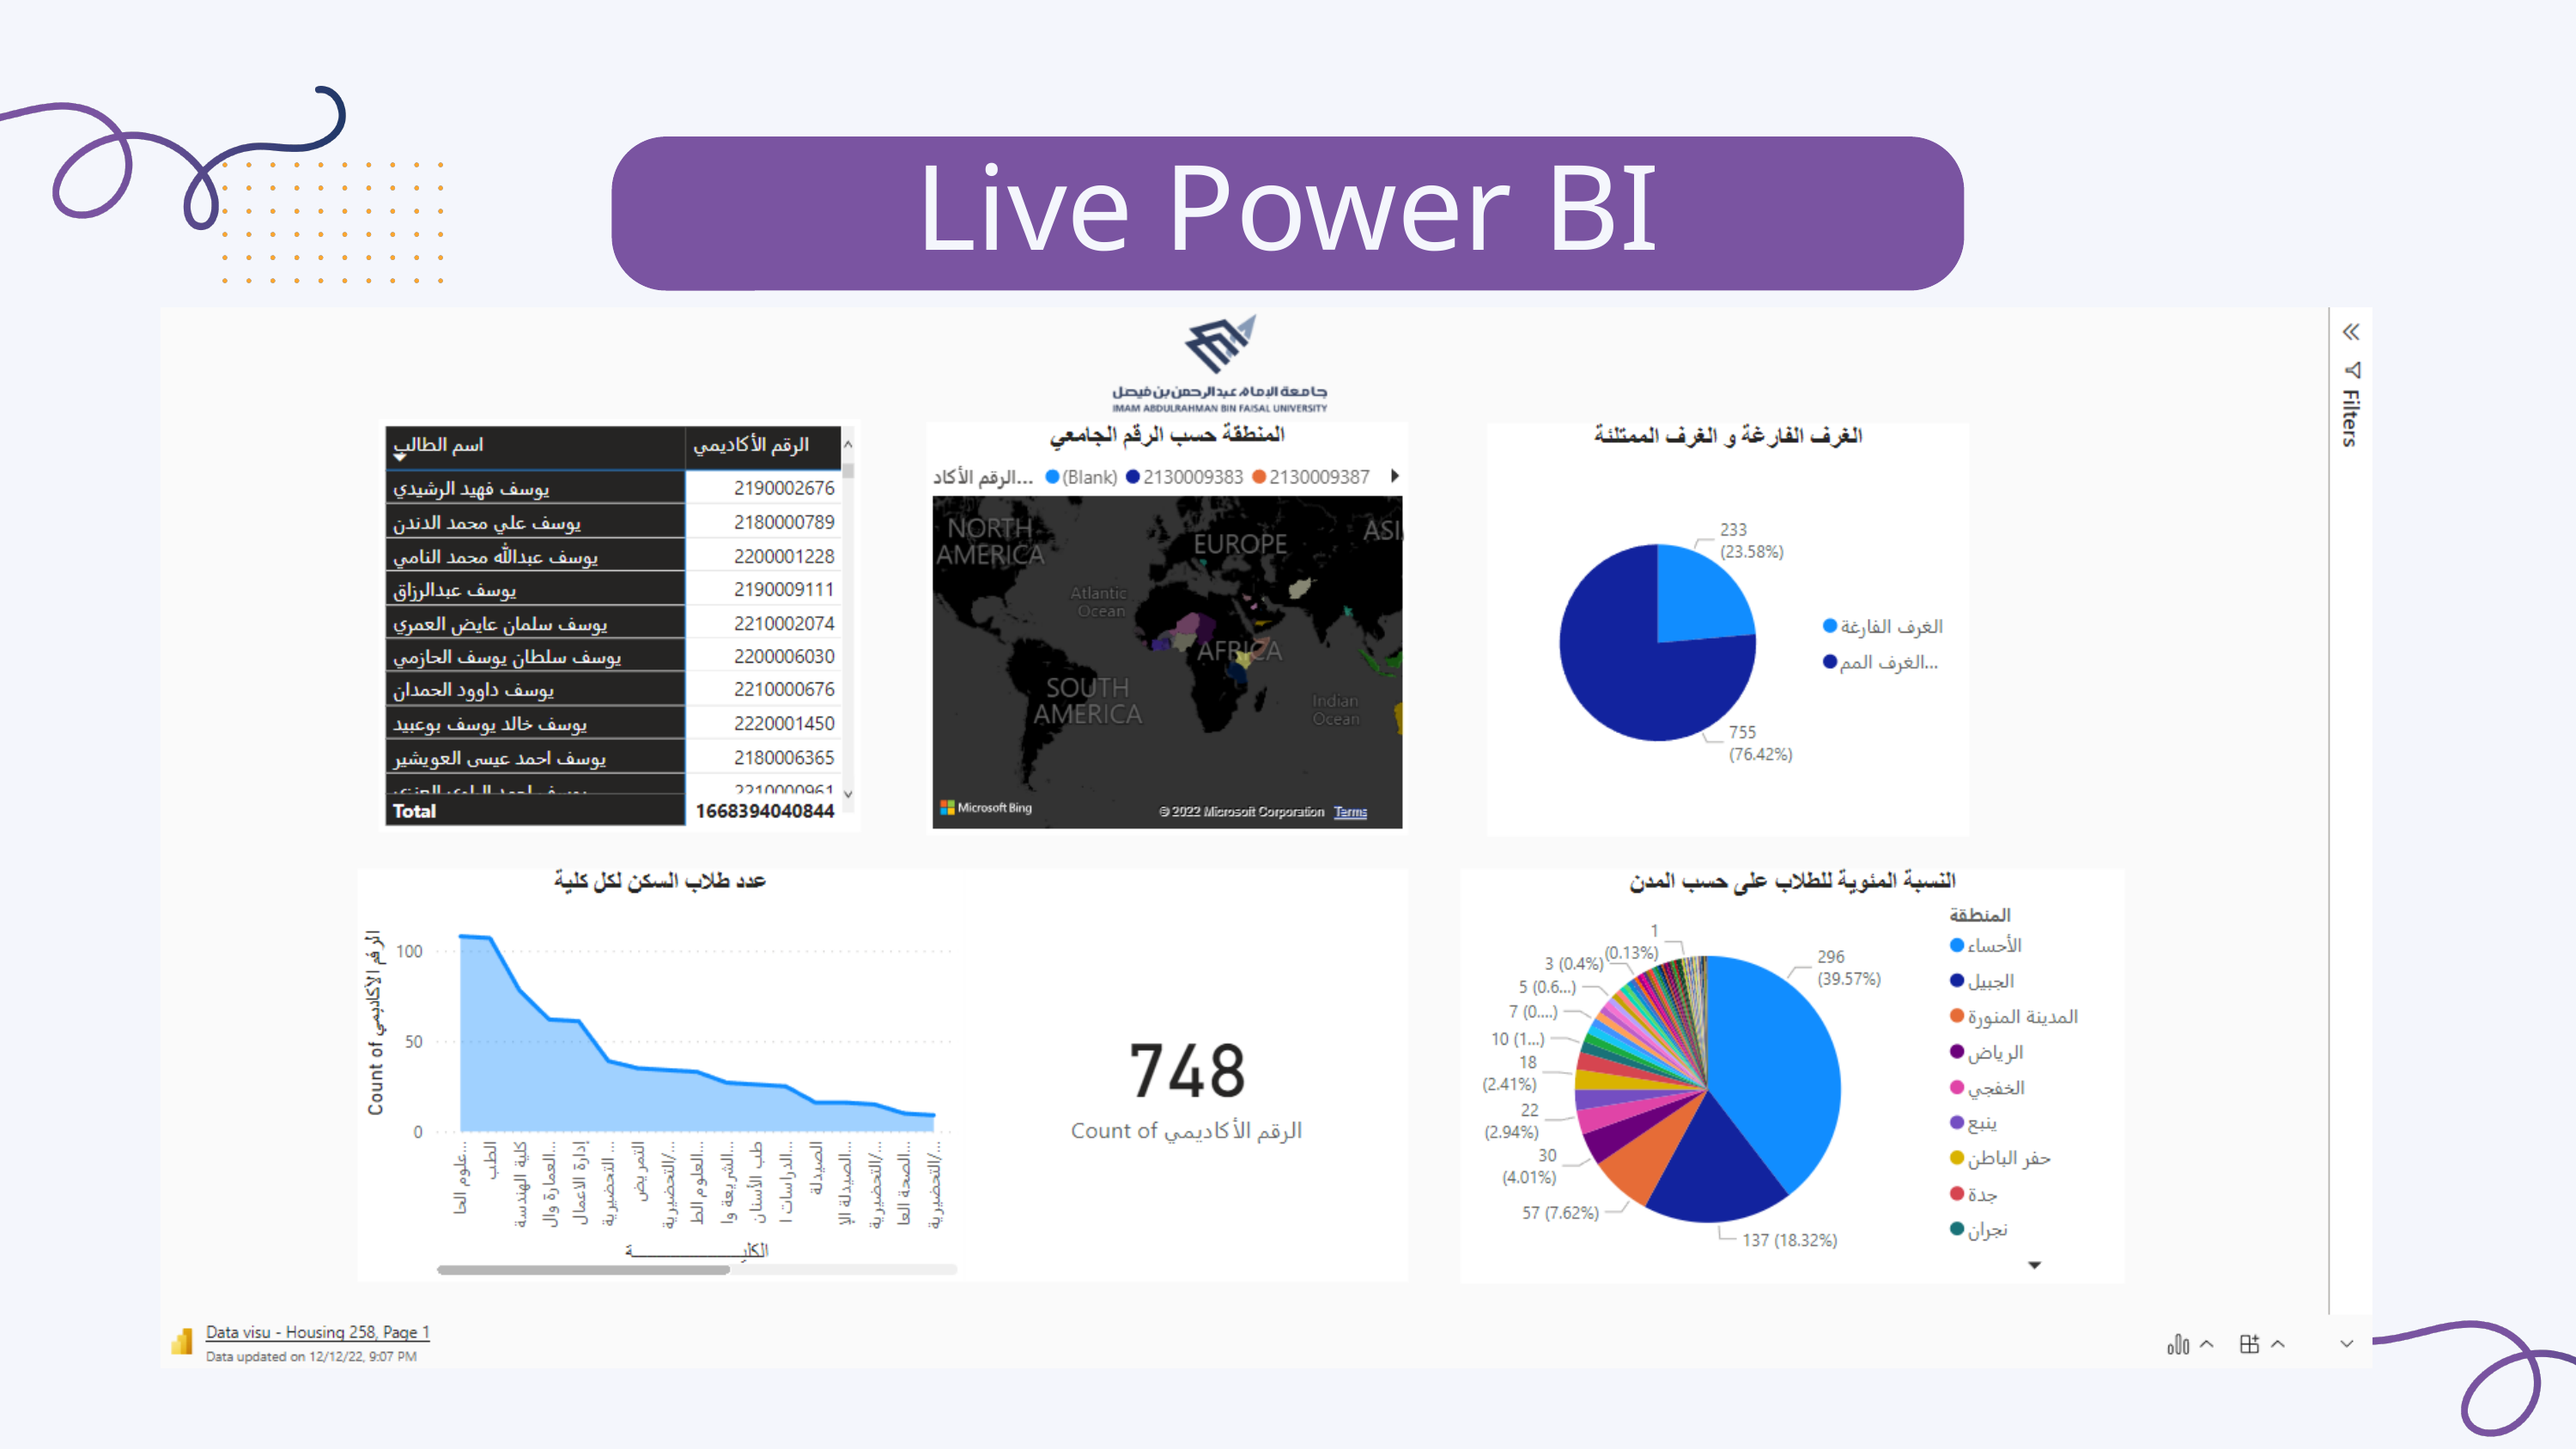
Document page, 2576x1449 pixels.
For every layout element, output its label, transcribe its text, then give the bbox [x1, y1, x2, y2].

text_box Live Power BI [610, 135, 1966, 293]
picture [161, 307, 2576, 1449]
picture [0, 85, 443, 283]
